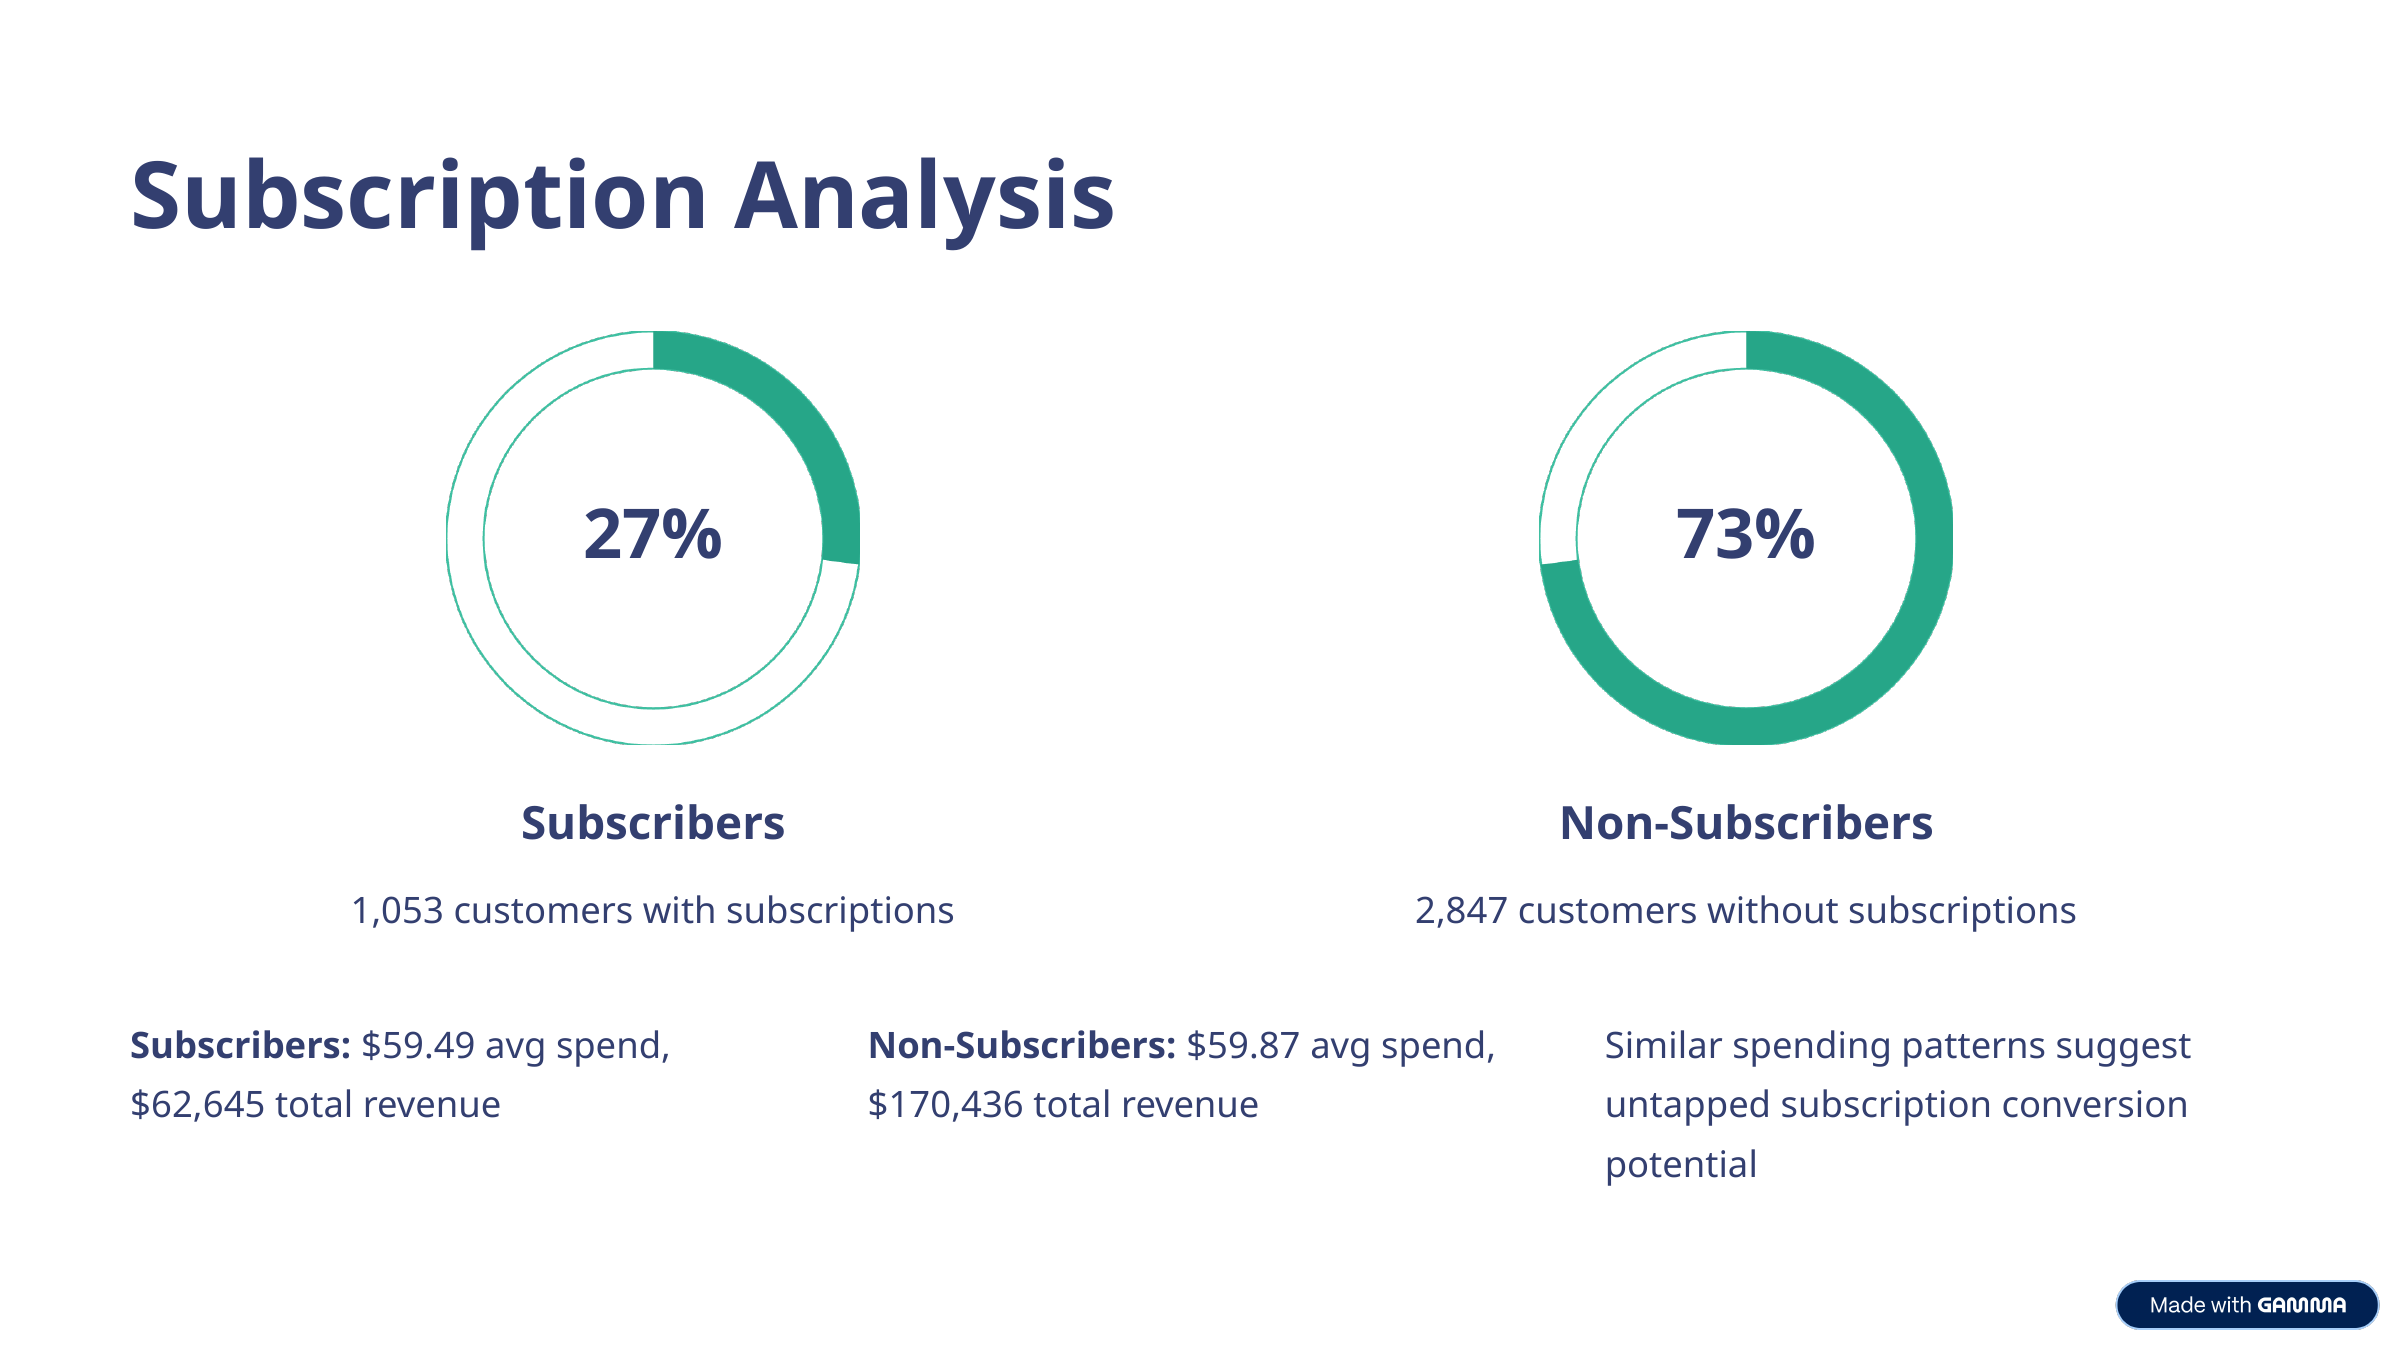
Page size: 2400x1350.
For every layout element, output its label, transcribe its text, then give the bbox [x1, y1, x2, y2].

text_box Non-Subscribers: $59.87 avg spend, $170,436 total revenue [867, 1006, 1513, 1126]
text_box Subscribers: $59.49 avg spend, $62,645 total revenue [130, 1006, 776, 1126]
text_box Similar spending patterns suggest untapped subscription conversion potential [1604, 1006, 2273, 1185]
text_box Subscription Analysis [130, 131, 1411, 248]
picture [2106, 1271, 2389, 1339]
text_box 2,847 customers without subscriptions [1223, 871, 2270, 931]
picture [1539, 331, 1953, 745]
text_box Non-Subscribers [1501, 790, 1992, 850]
text_box 1,053 customers with subscriptions [130, 871, 1177, 931]
text_box Subscribers [420, 790, 886, 850]
picture [446, 331, 860, 745]
